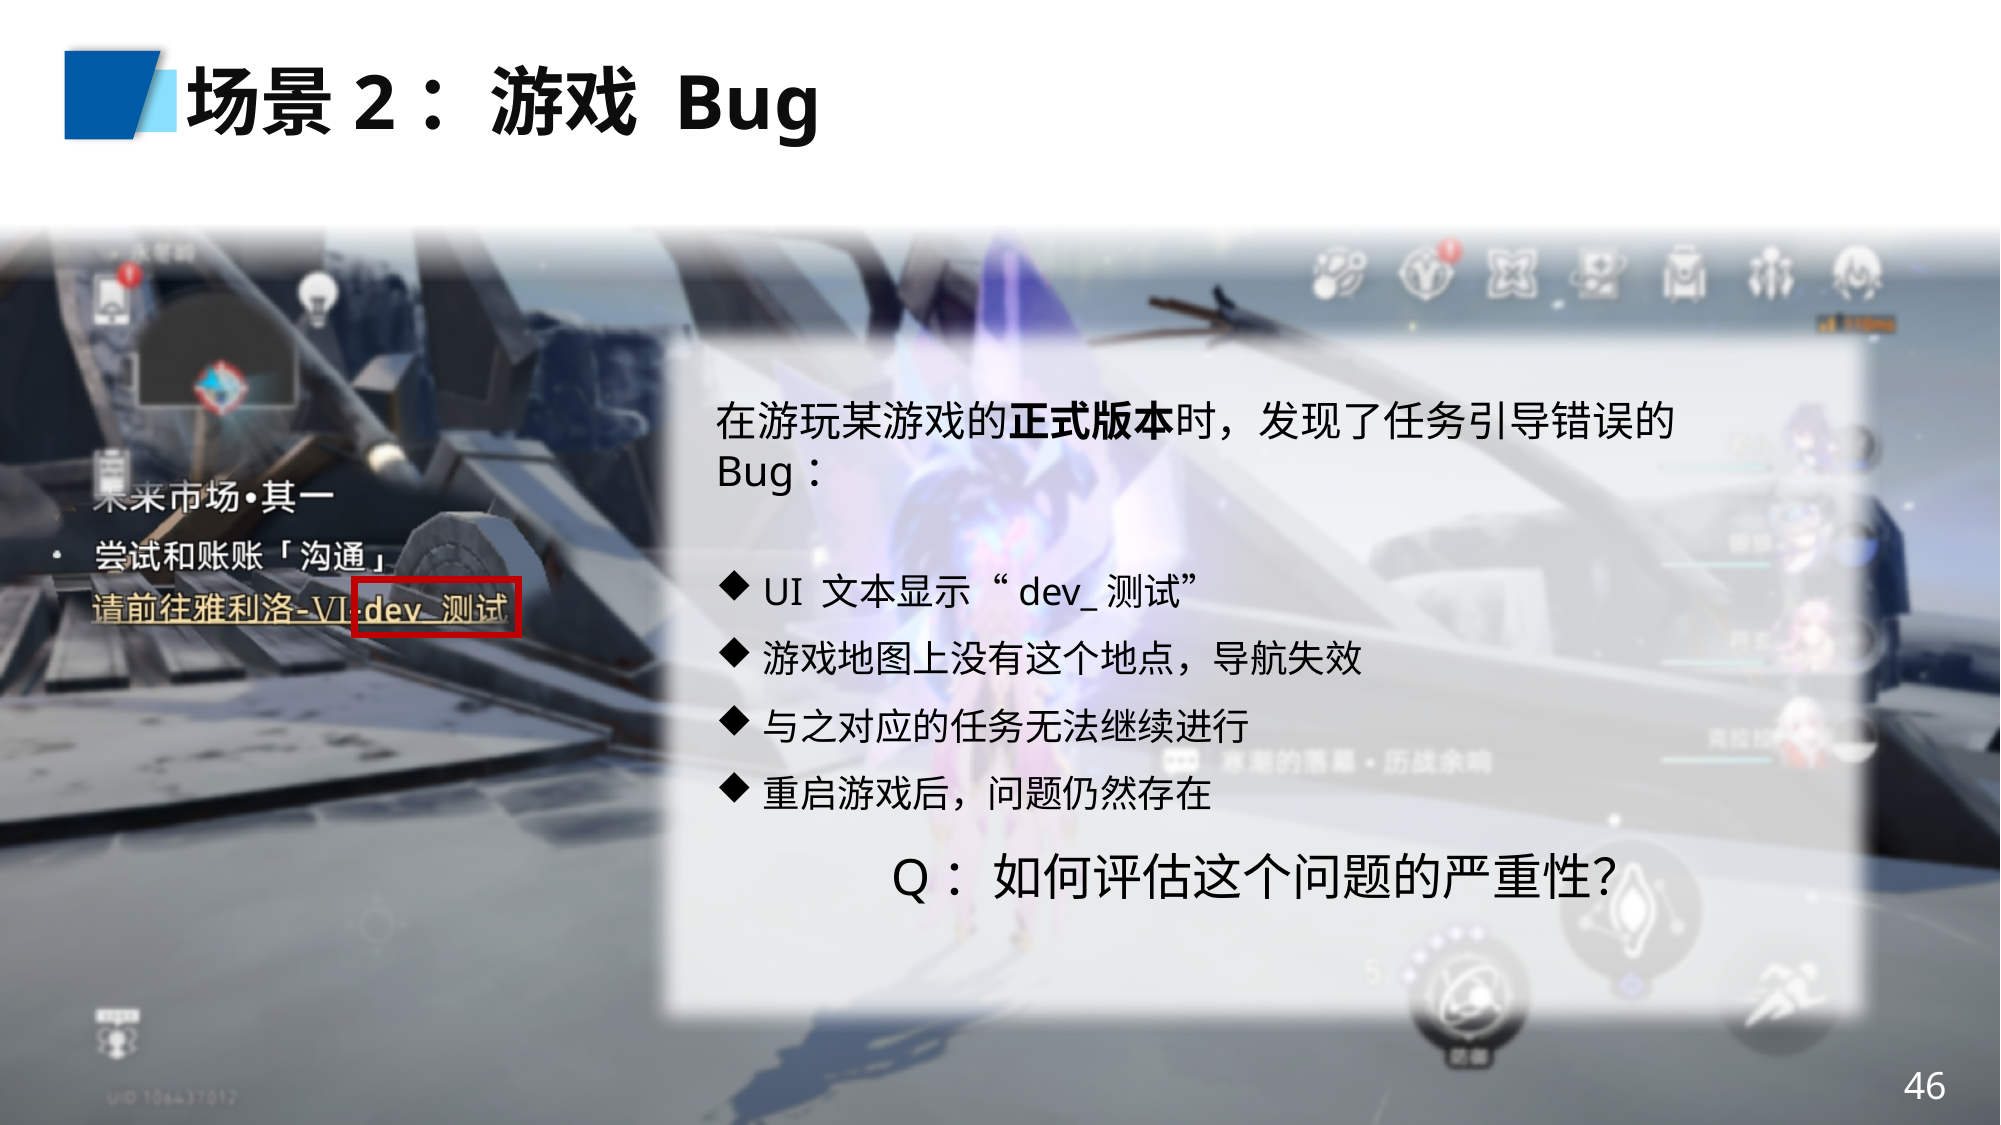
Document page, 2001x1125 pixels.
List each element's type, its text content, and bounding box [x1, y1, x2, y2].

text_box 场景2：游戏 Bug [170, 47, 837, 152]
picture [0, 224, 2000, 1125]
